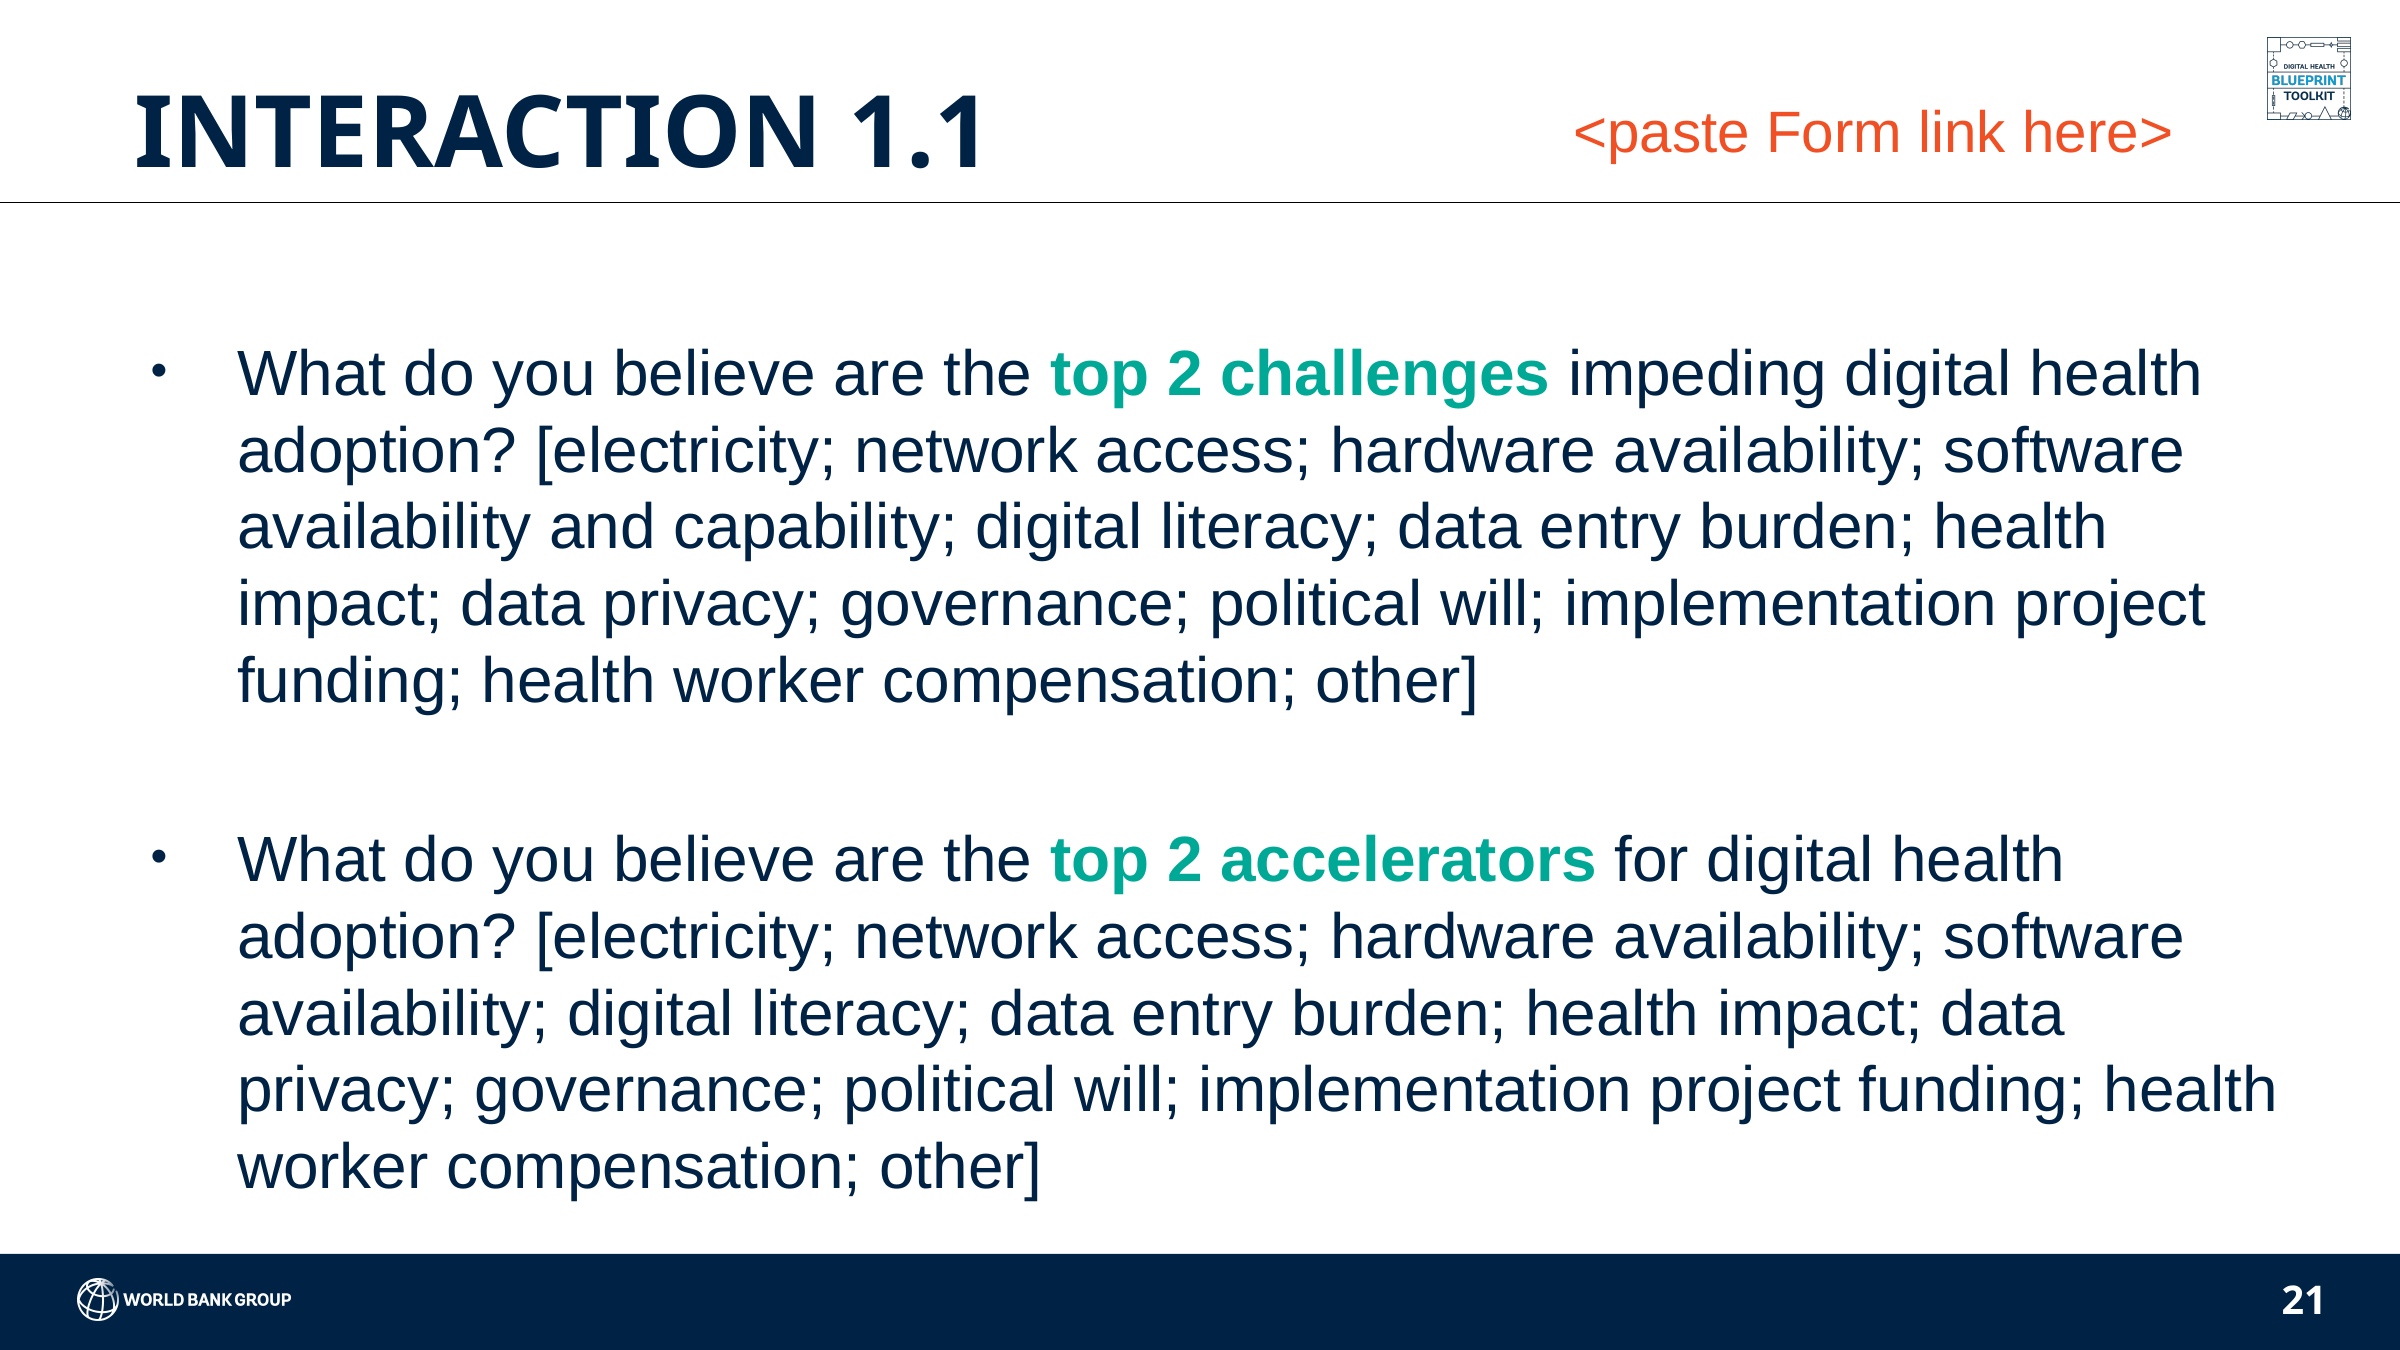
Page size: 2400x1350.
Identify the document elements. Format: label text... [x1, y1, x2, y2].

picture [2267, 37, 2351, 120]
text_box <paste Form link here> [1558, 86, 2189, 172]
list What do you believe are the top 2 challenges impeding digital health adoption? [electricity; network access; hardware availability; software availability and capability; digital literacy; data entry burden; health impact; data privacy; governance; political will; implementation project funding; health worker compensation; other] What do you believe are the top 2 accelerators for digital health adoption? [electricity; network access; hardware availability; software availability; digital literacy; data entry burden; health impact; data privacy; governance; political will; implementation project funding; health worker compensation; other] [135, 324, 2296, 1216]
title INTERACTION 1.1 [120, 59, 2299, 285]
slide_number 21 [1790, 1265, 2351, 1338]
picture [77, 1278, 291, 1321]
